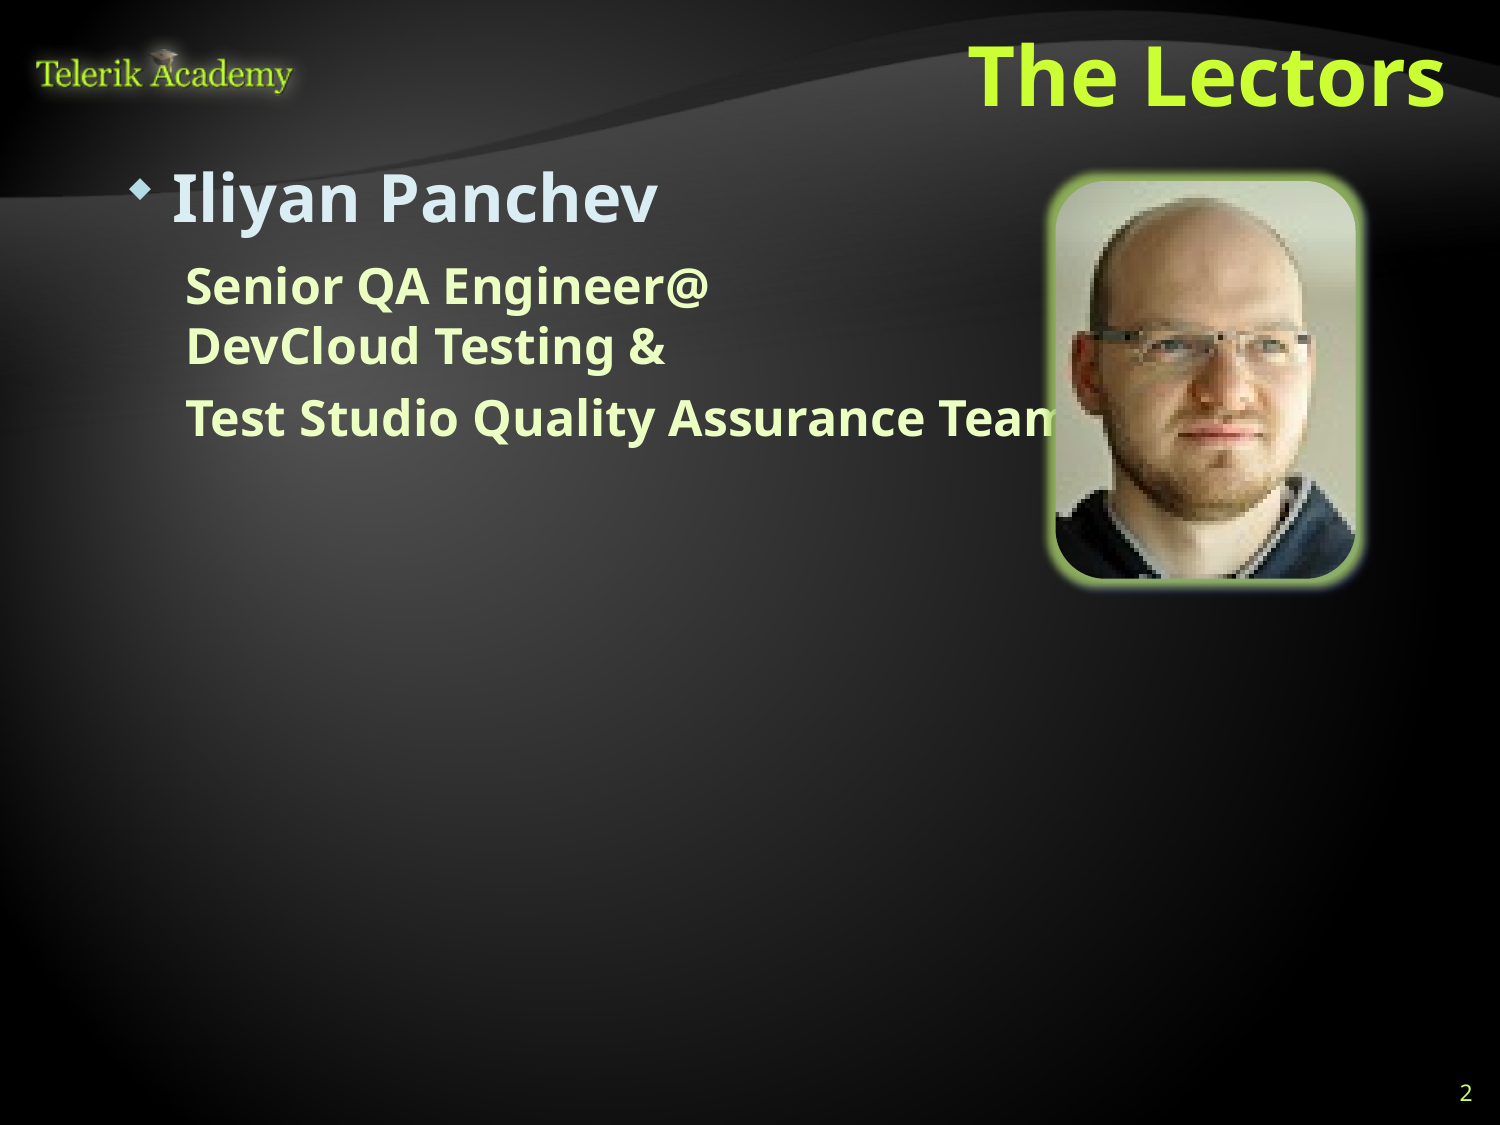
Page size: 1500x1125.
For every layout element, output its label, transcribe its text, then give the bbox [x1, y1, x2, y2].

slide_number 2 [1412, 1074, 1488, 1113]
title The Lectors [300, 12, 1463, 150]
picture [0, 0, 1500, 1125]
list Iliyan Panchev Senior QA Engineer@ DevCloud Testing & Test Studio Quality Assurance Team [111, 148, 1356, 687]
